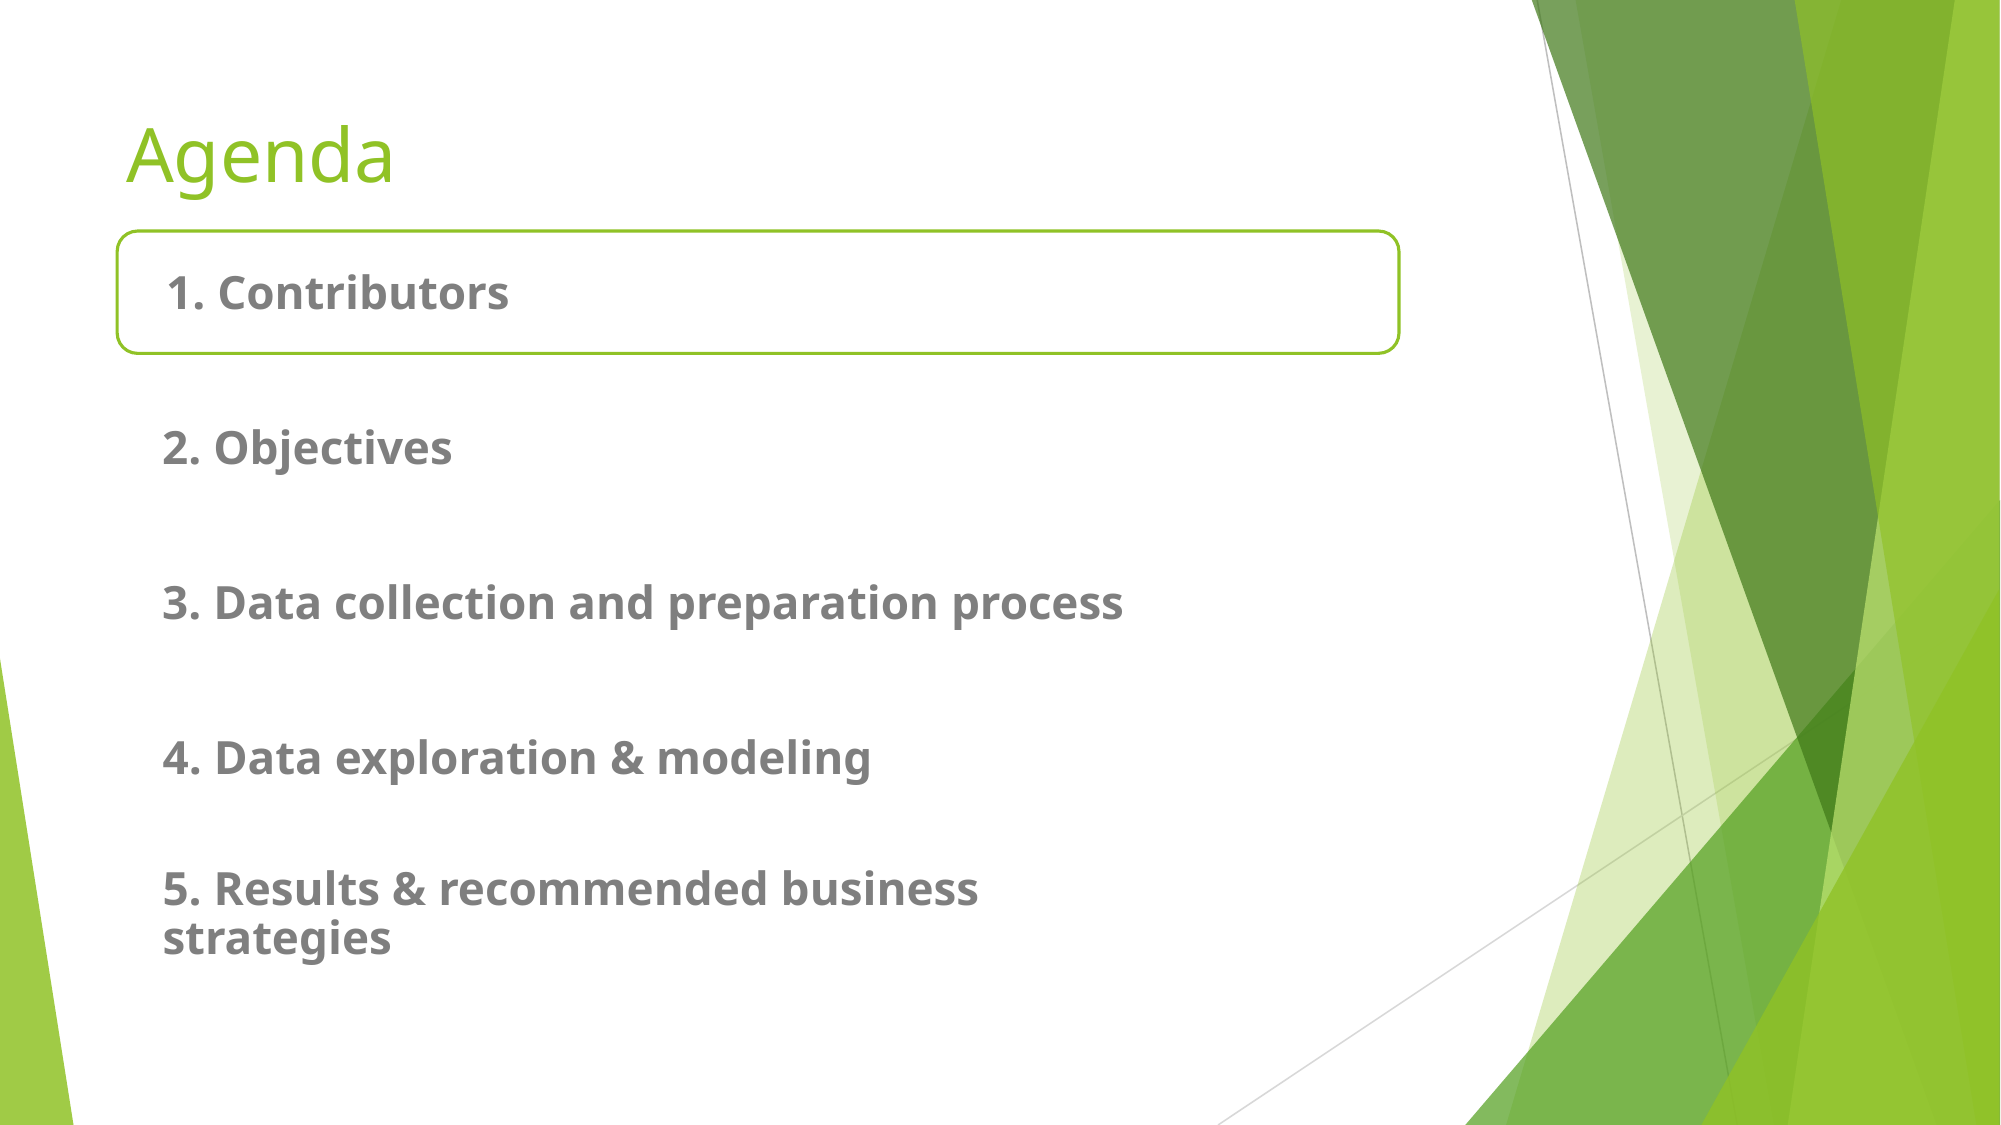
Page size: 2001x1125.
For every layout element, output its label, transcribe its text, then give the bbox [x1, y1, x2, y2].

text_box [116, 695, 1425, 819]
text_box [116, 385, 1400, 509]
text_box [116, 850, 1418, 974]
title Agenda [111, 99, 1522, 317]
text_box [116, 540, 1400, 664]
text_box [116, 230, 1400, 354]
